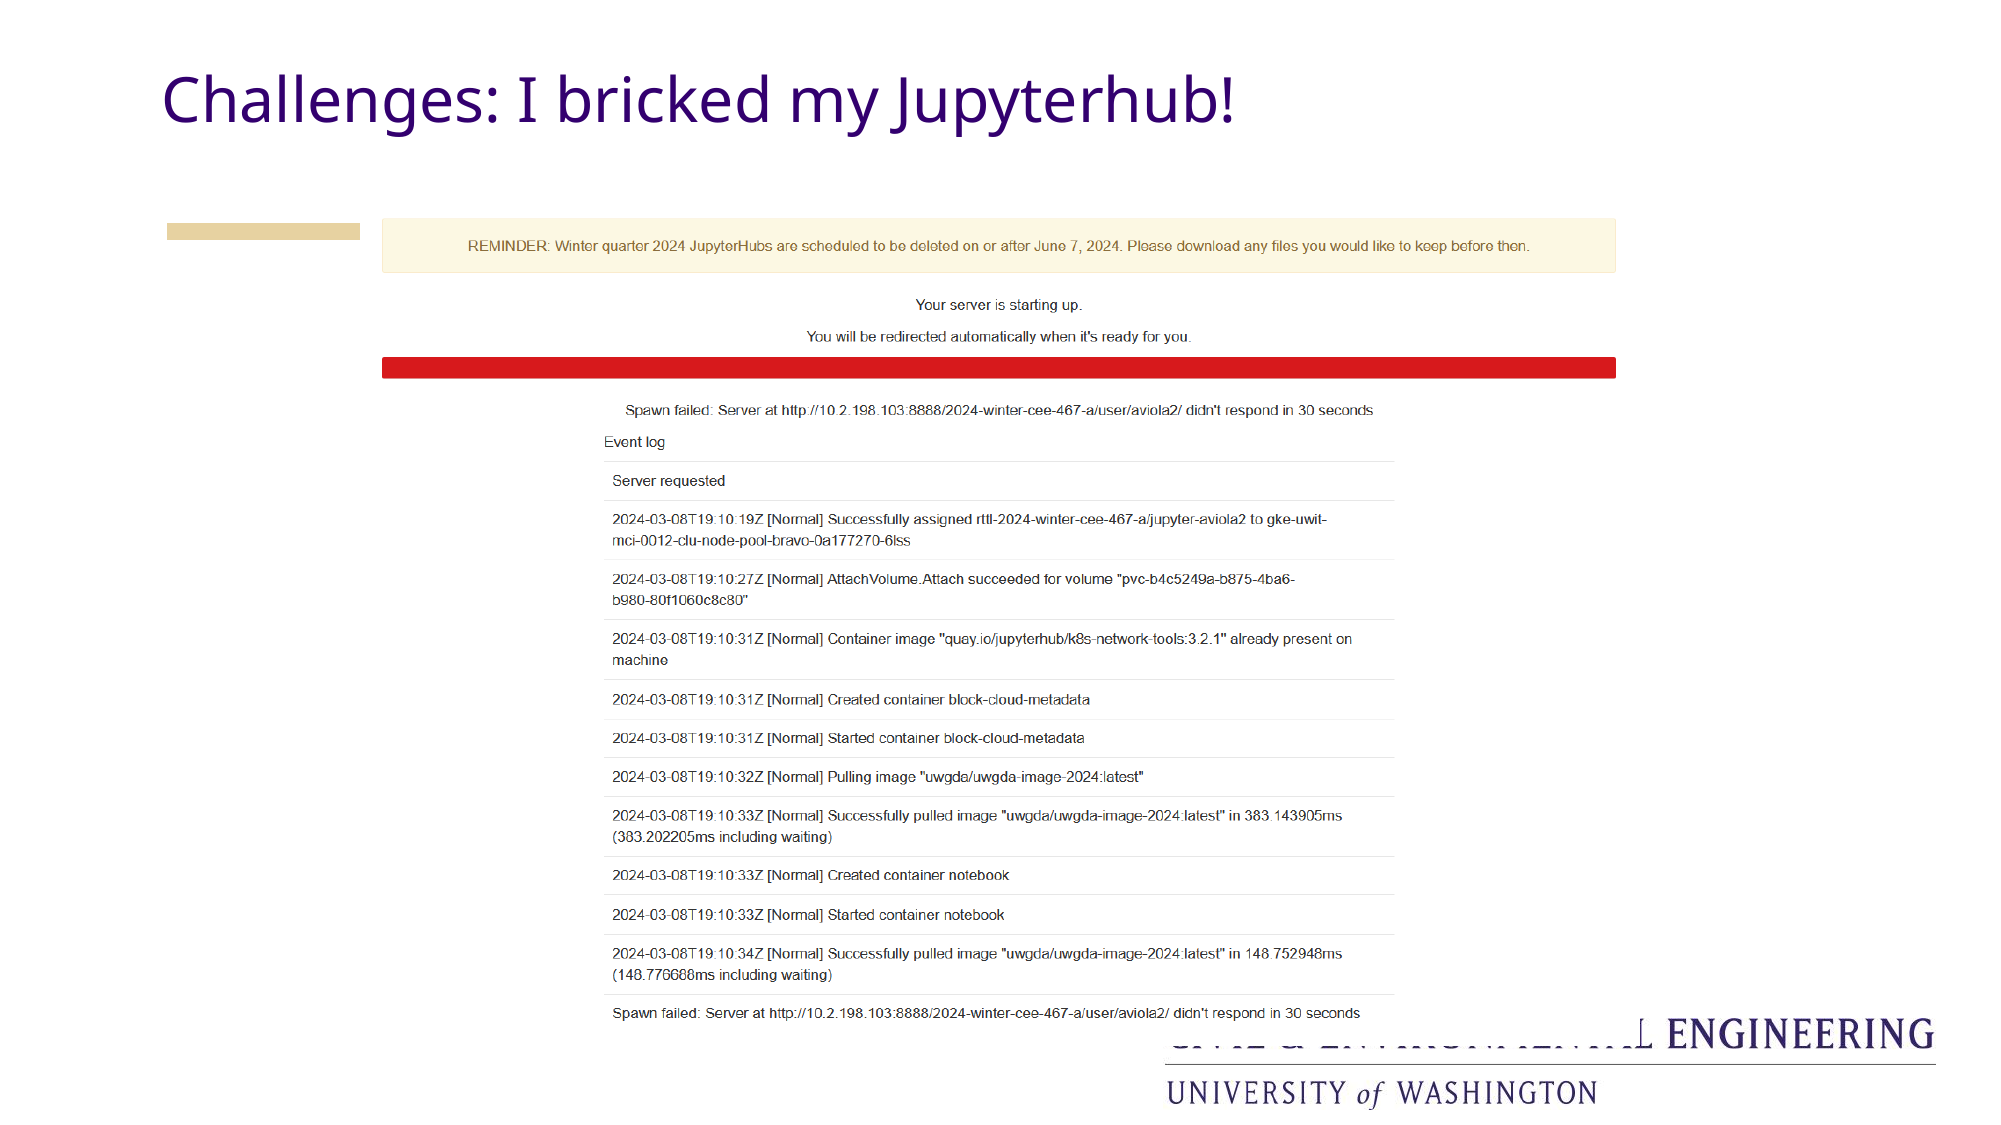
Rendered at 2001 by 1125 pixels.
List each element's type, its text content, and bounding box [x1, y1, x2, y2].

list Challenges: I bricked my Jupyterhub! [146, 60, 1938, 224]
picture [167, 204, 1938, 1110]
